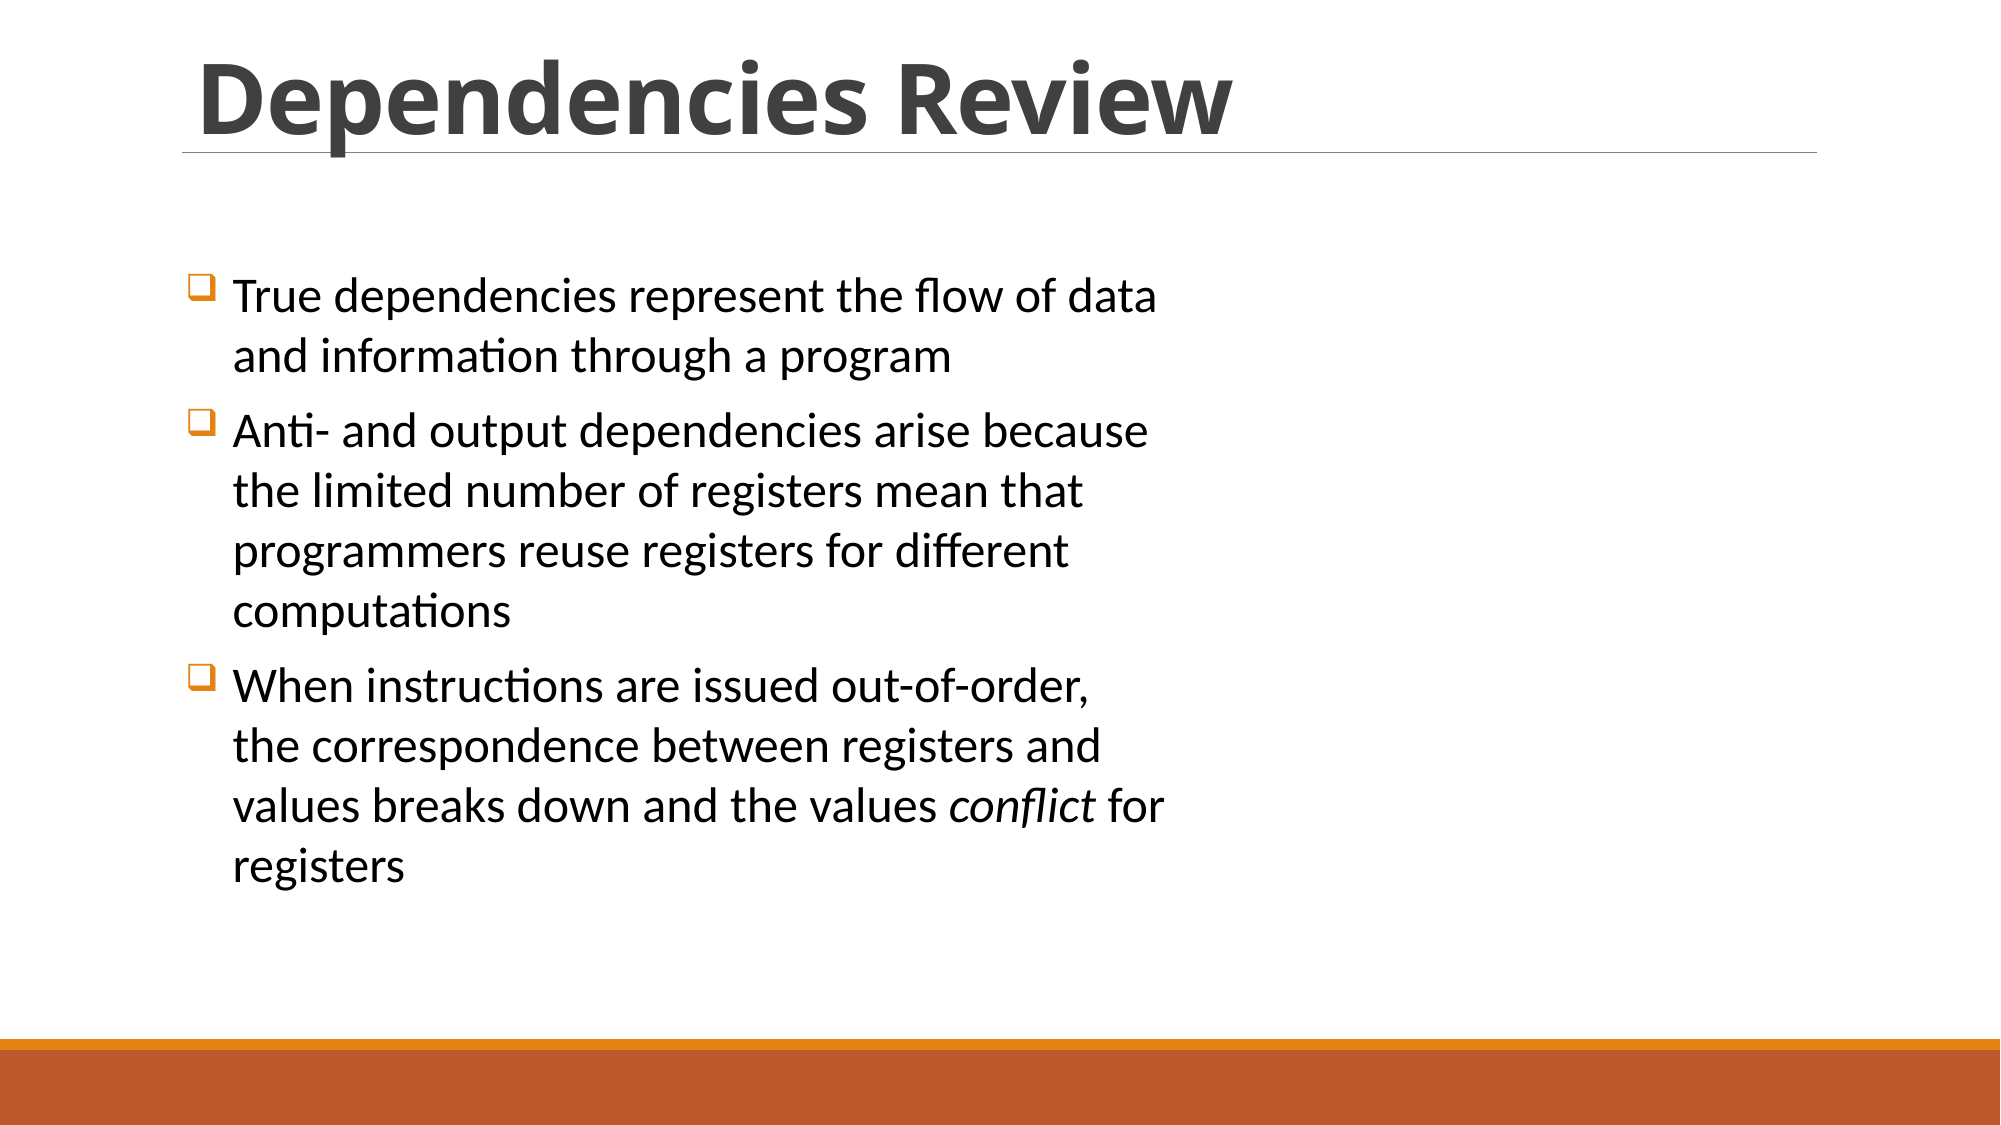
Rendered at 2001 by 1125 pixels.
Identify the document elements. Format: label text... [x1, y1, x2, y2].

title Dependencies Review [180, 47, 1830, 163]
text_box True dependencies represent the flow of data and information through a program Anti- and output dependencies arise because the limited number of registers mean that programmers reuse registers for different computations When instructions are issued out-of-order, the correspondence between registers and values breaks down and the values conflict for registers [175, 258, 1315, 897]
